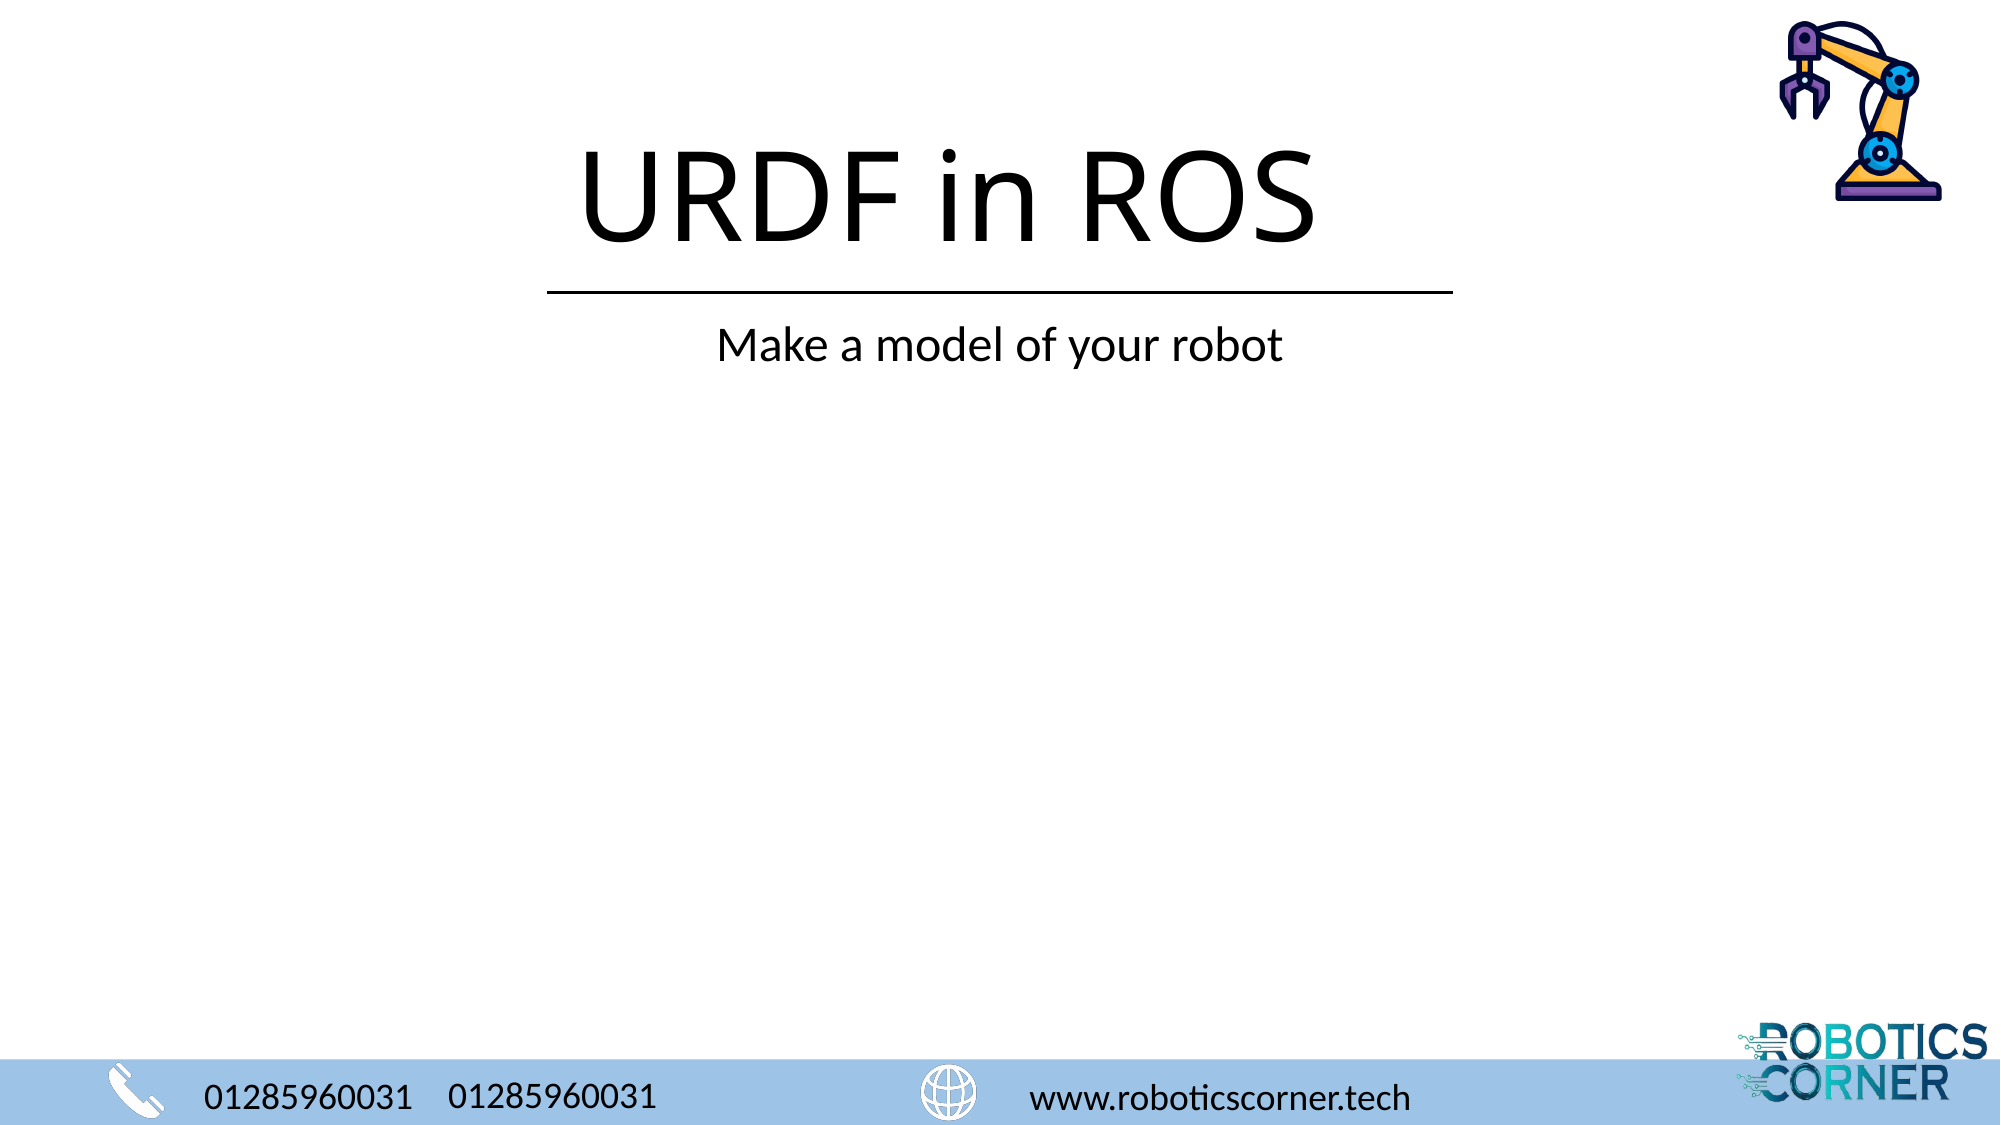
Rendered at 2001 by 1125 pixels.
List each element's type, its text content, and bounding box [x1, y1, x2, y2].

picture [103, 1057, 170, 1124]
picture [915, 1059, 981, 1125]
picture [1723, 921, 1996, 1125]
text_box [1996, 1058, 2000, 1125]
text_box 01285960031 [433, 1063, 684, 1124]
text_box [0, 1058, 1723, 1125]
text_box www.roboticscorner.tech [1014, 1065, 1430, 1125]
text_box 01285960031 [189, 1064, 440, 1125]
title URDF in ROS [286, 125, 1610, 276]
picture [1771, 21, 1950, 201]
subtitle Make a model of your robot [547, 310, 1453, 421]
